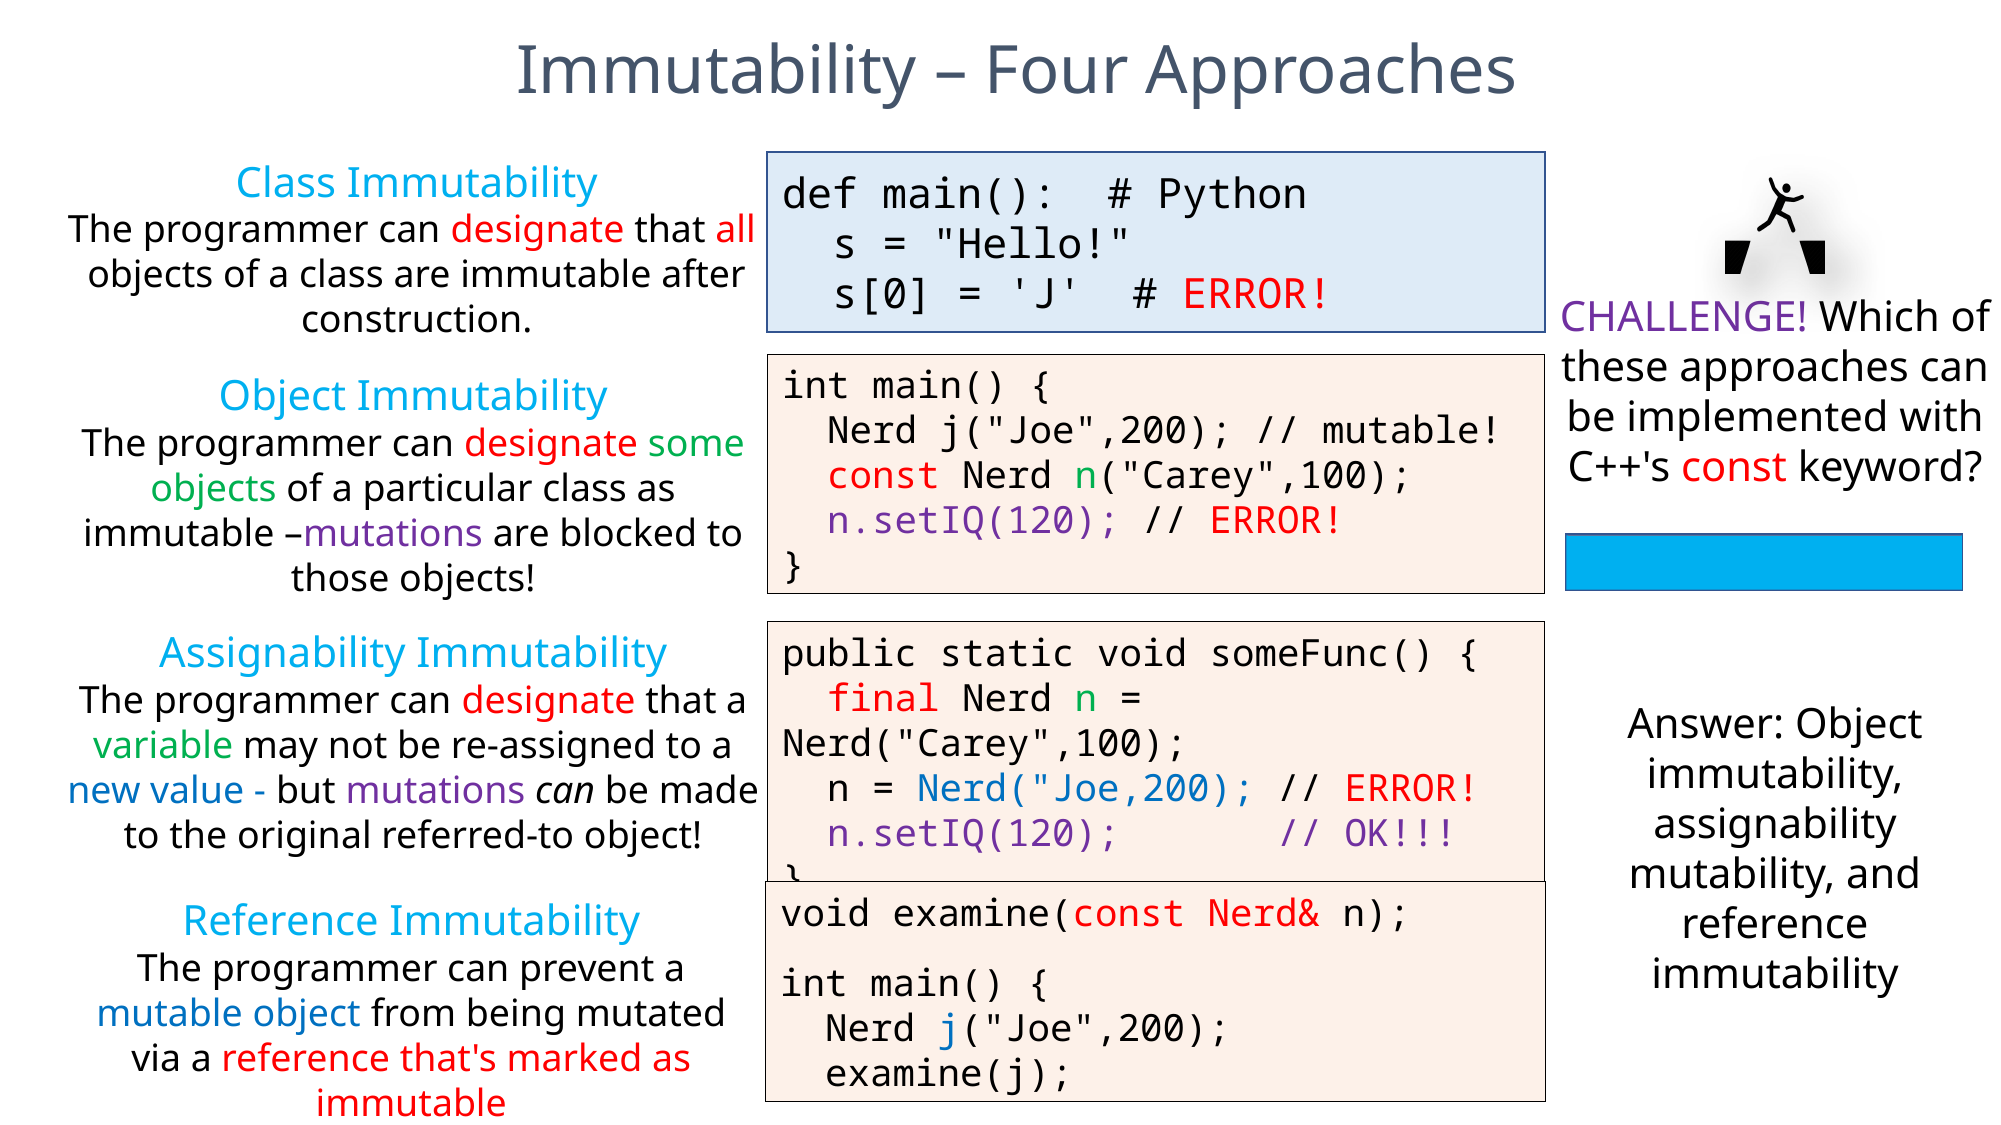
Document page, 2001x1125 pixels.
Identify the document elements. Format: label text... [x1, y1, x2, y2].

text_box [51, 354, 1546, 615]
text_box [45, 618, 1546, 917]
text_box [80, 881, 1546, 1125]
text_box [1565, 534, 1963, 591]
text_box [1544, 159, 2000, 500]
text_box Immutability – Four Approaches [337, 0, 1698, 159]
text_box Answer: Object immutability, assignability mutability, and reference immutability [1546, 689, 2000, 1004]
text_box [45, 147, 1546, 350]
